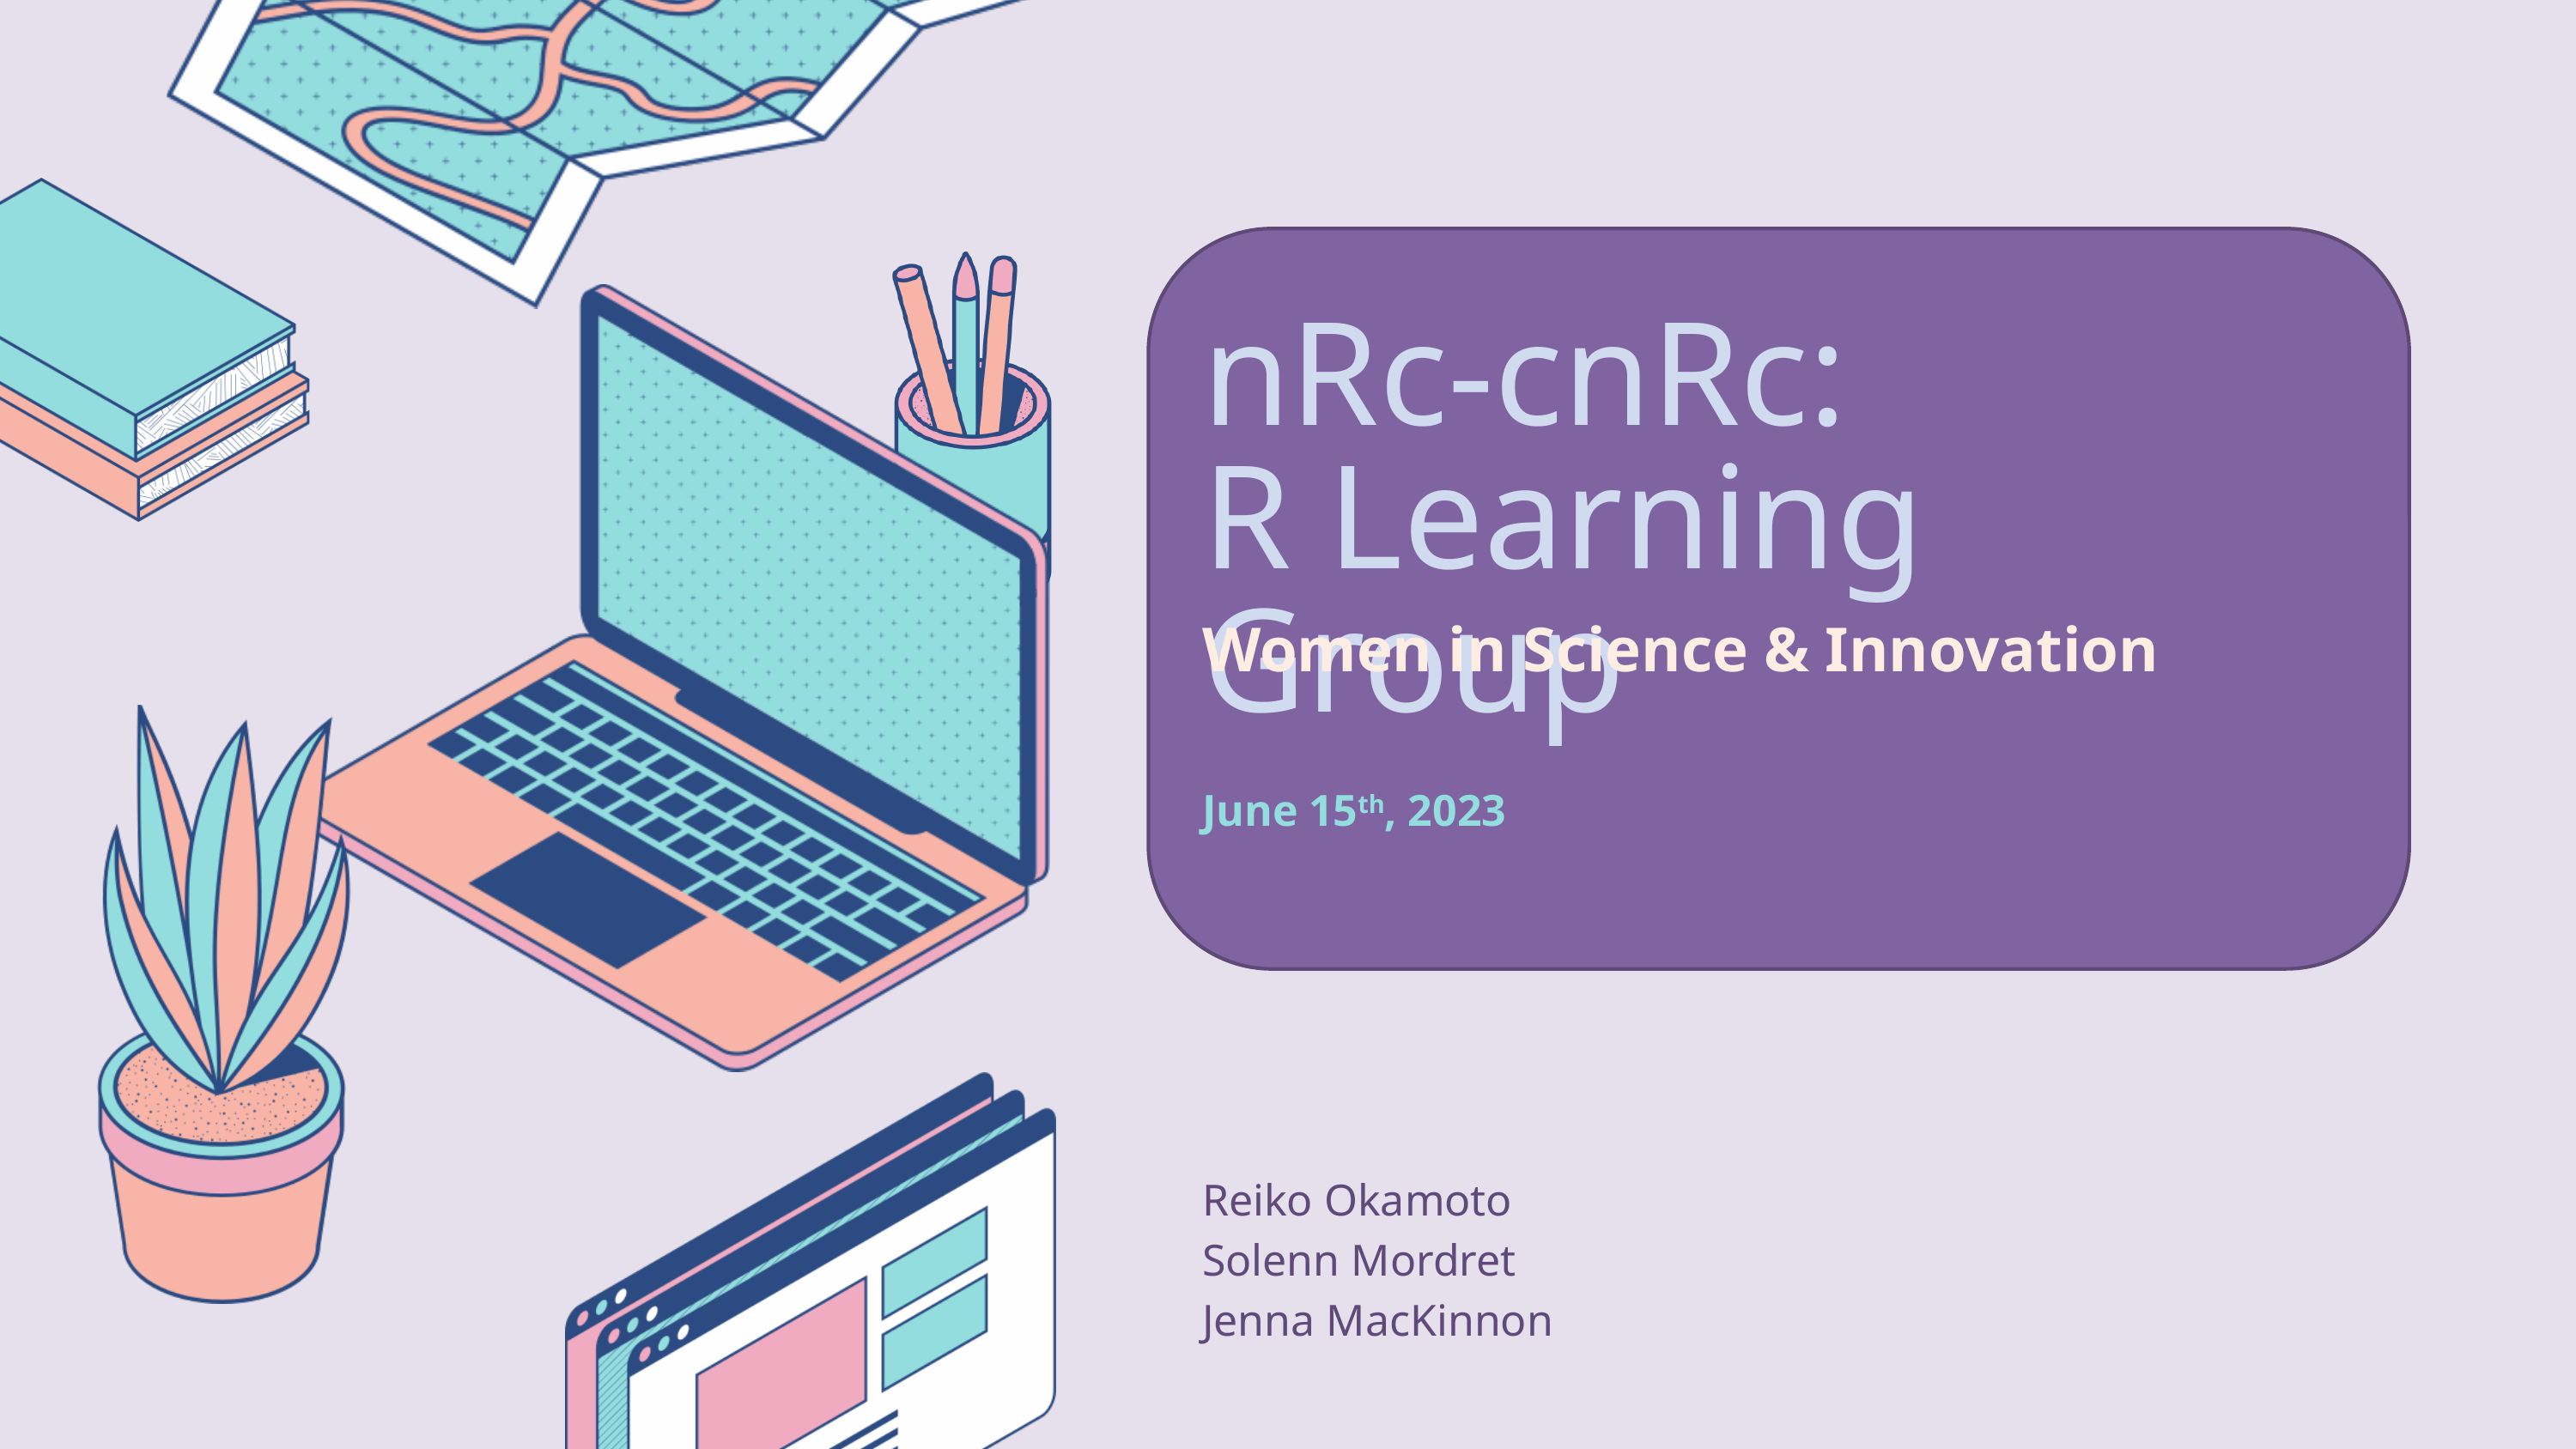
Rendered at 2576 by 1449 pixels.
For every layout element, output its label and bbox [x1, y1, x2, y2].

text_box [1201, 311, 2360, 1405]
text_box [295, 284, 1050, 1072]
text_box [1146, 227, 2411, 946]
text_box [888, 252, 1057, 616]
text_box [565, 1071, 1056, 1449]
text_box [0, 178, 310, 522]
text_box [88, 705, 355, 1304]
text_box [166, 0, 1119, 309]
